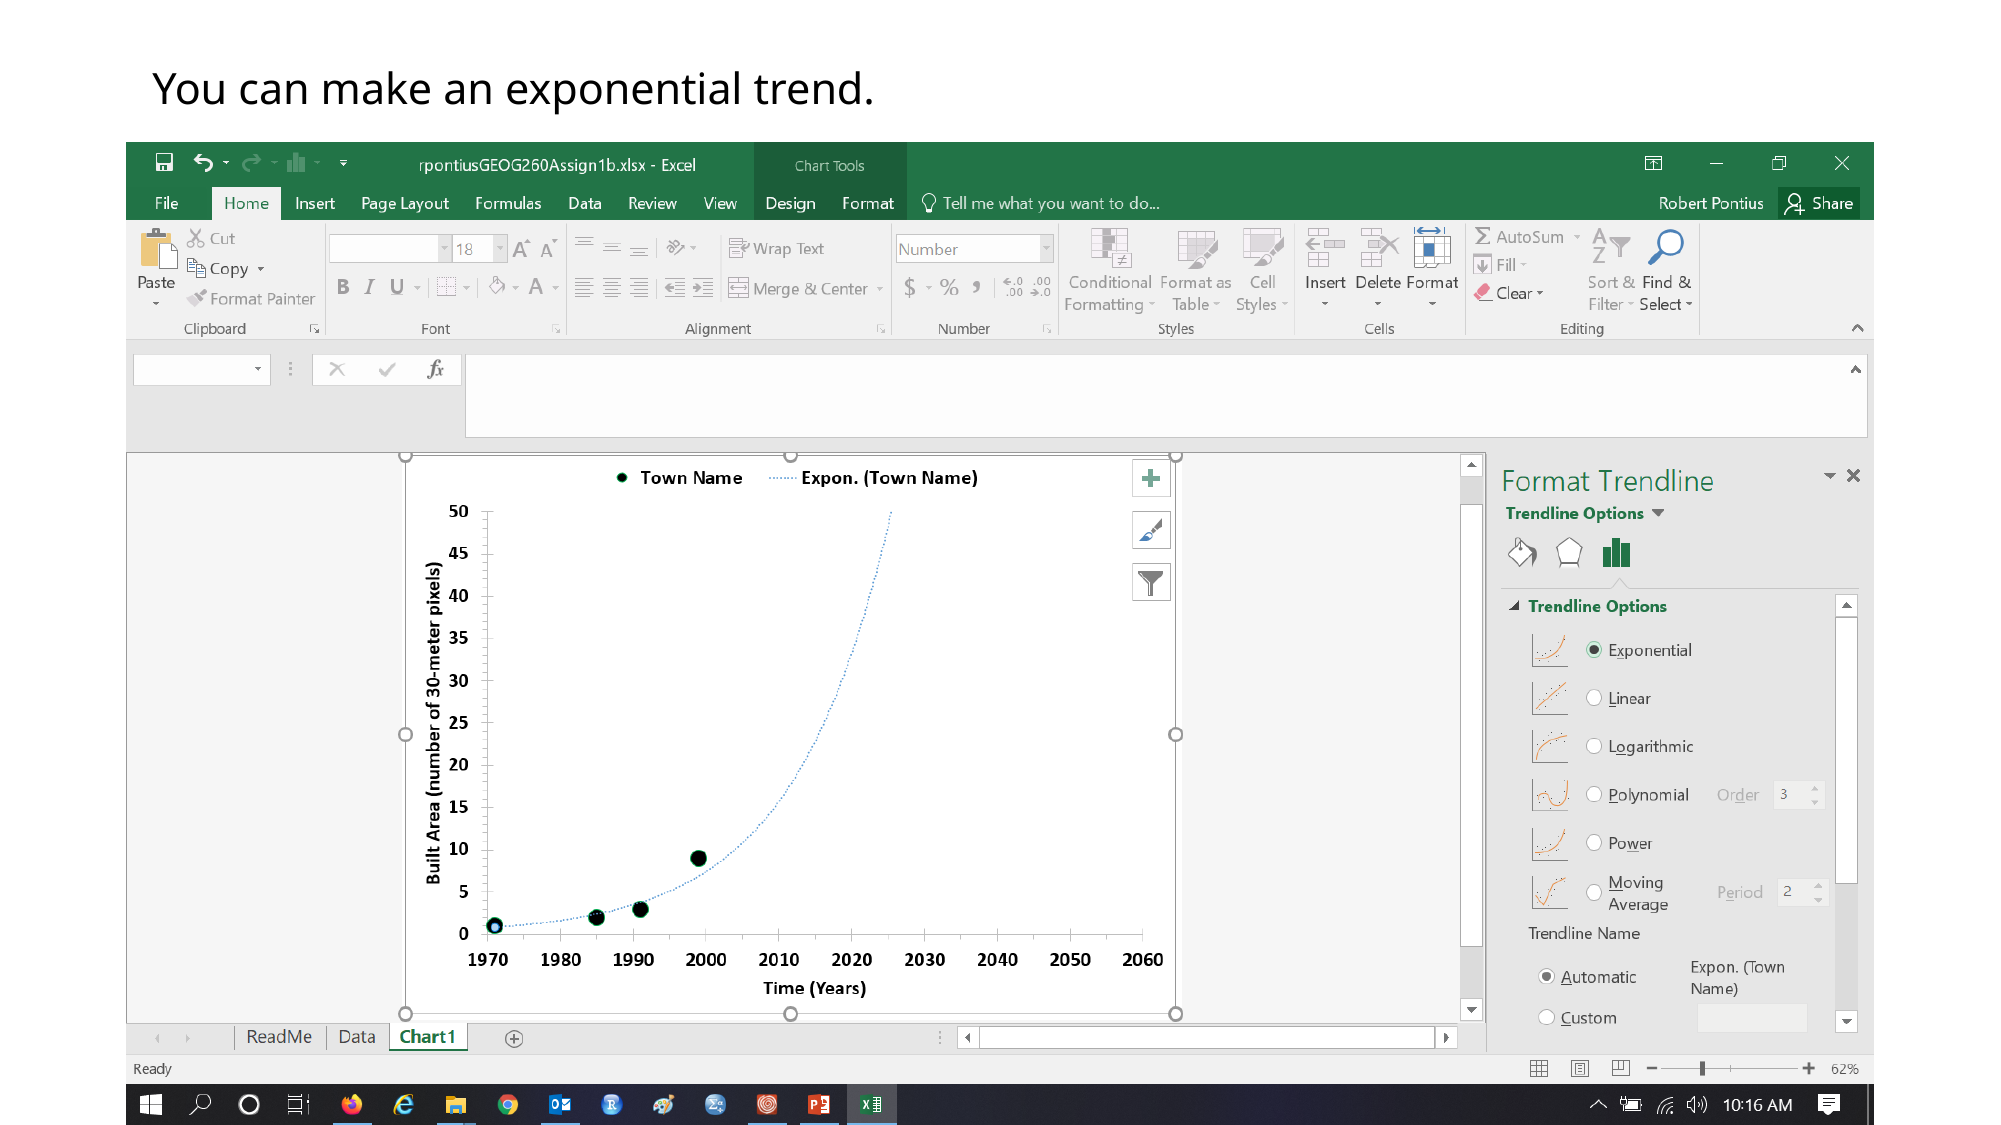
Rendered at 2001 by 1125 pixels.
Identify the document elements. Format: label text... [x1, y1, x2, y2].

title You can make an exponential trend. [137, 59, 1863, 123]
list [126, 142, 1874, 1125]
